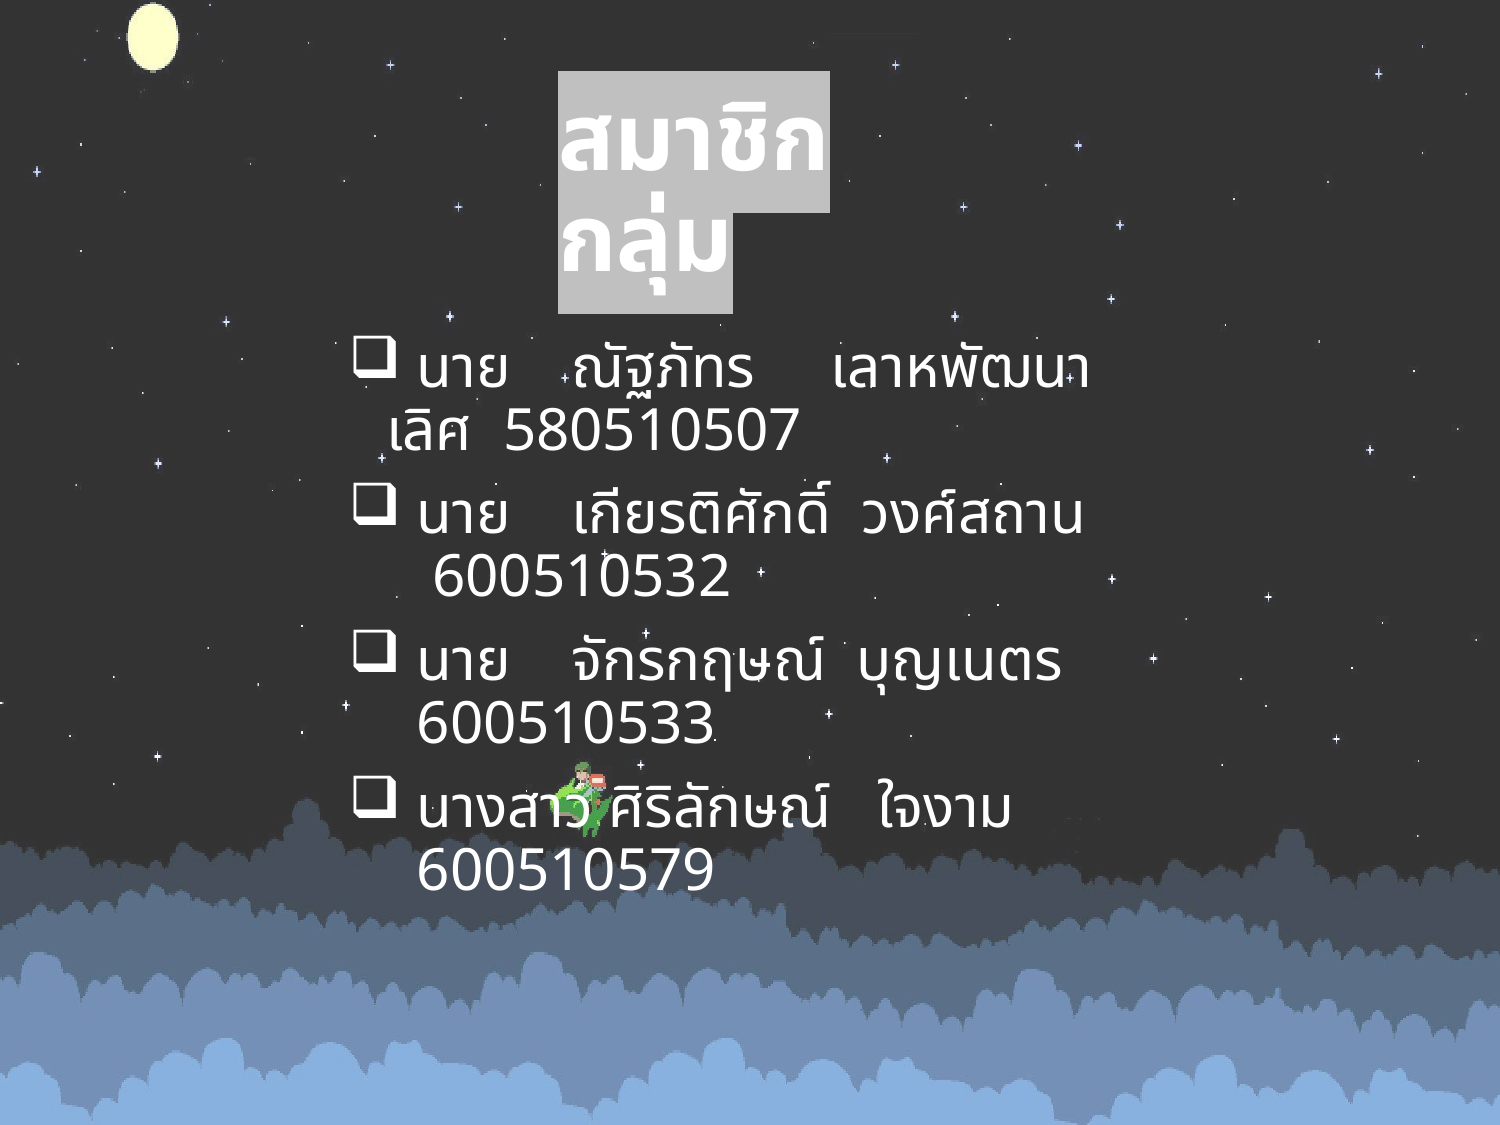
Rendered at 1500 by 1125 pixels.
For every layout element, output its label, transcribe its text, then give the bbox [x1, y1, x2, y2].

title สมาชิกกลุ่ม [543, 82, 957, 300]
list นาย ณัฐภัทร เลาหพัฒนาเลิศ 580510507 นาย เกียรติศักดิ์ วงศ์สถาน 600510532 นาย จักรกฤษณ์ บุญเนตร 600510533 นางสาว ศิริลักษณ์ ใจงาม 600510579 [333, 329, 1166, 1043]
